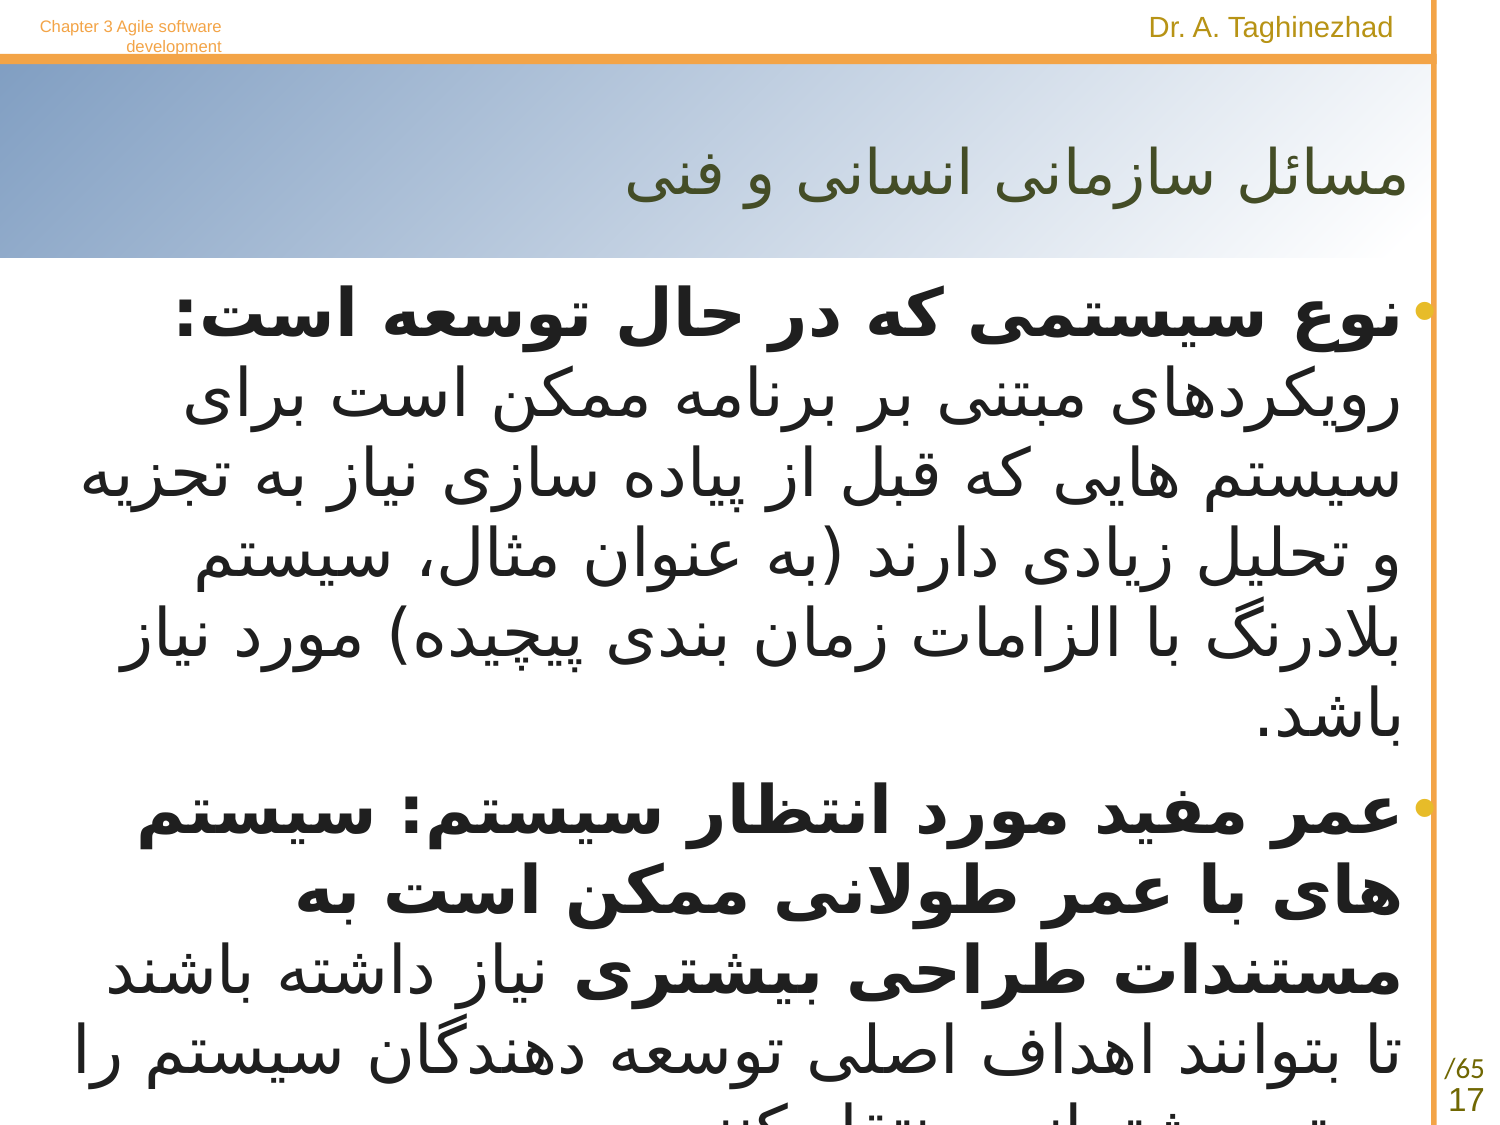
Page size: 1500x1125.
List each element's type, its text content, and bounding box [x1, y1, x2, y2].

list نوع سیستمی که در حال توسعه است: رویکردهای مبتنی بر برنامه ممکن است برای سیستم هایی که قبل از پیاده سازی نیاز به تجزیه و تحلیل زیادی دارند (به عنوان مثال، سیستم بلادرنگ با الزامات زمان بندی پیچیده) مورد نیاز باشد. عمر مفید مورد انتظار سیستم: سیستم های با عمر طولانی ممکن است به مستندات طراحی بیشتری نیاز داشته باشند تا بتوانند اهداف اصلی توسعه دهندگان سیستم را به تیم پشتیبانی منتقل کنند. [47, 262, 1465, 1005]
title مسائل سازمانی انسانی و فنی [0, 105, 1425, 234]
slide_number 17 [1413, 1023, 1500, 1125]
footer Chapter 3 Agile software development [0, 8, 237, 84]
